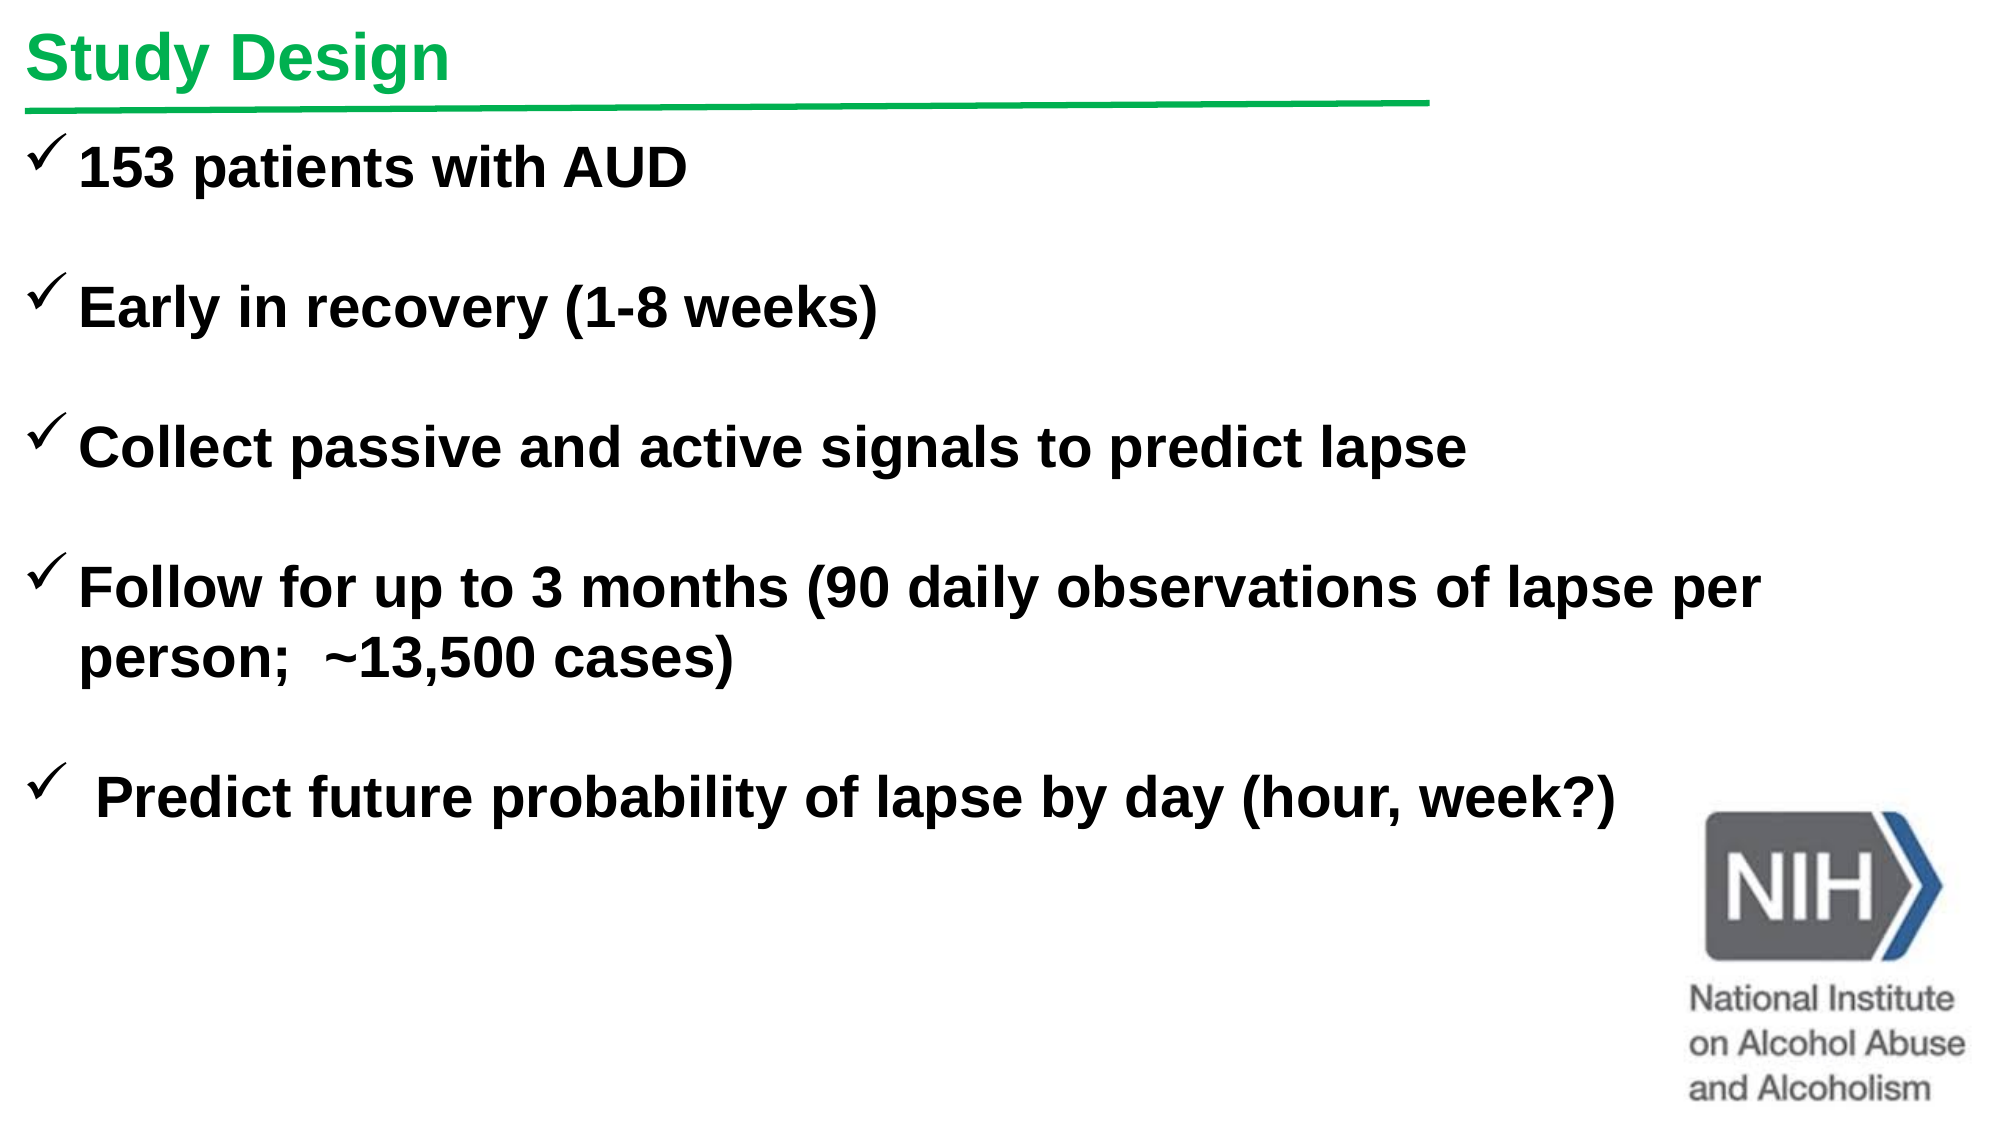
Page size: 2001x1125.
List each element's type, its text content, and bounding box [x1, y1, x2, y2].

picture [1634, 788, 2000, 1125]
text_box Study Design [10, 6, 1961, 101]
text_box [24, 103, 1430, 111]
text_box 153 patients with AUD Early in recovery (1-8 weeks) Collect passive and active signals to predict lapse Follow for up to 3 months (90 daily observations of lapse per person; ~13,500 cases) Predict future probability of lapse by day (hour, week?) [7, 121, 1936, 837]
